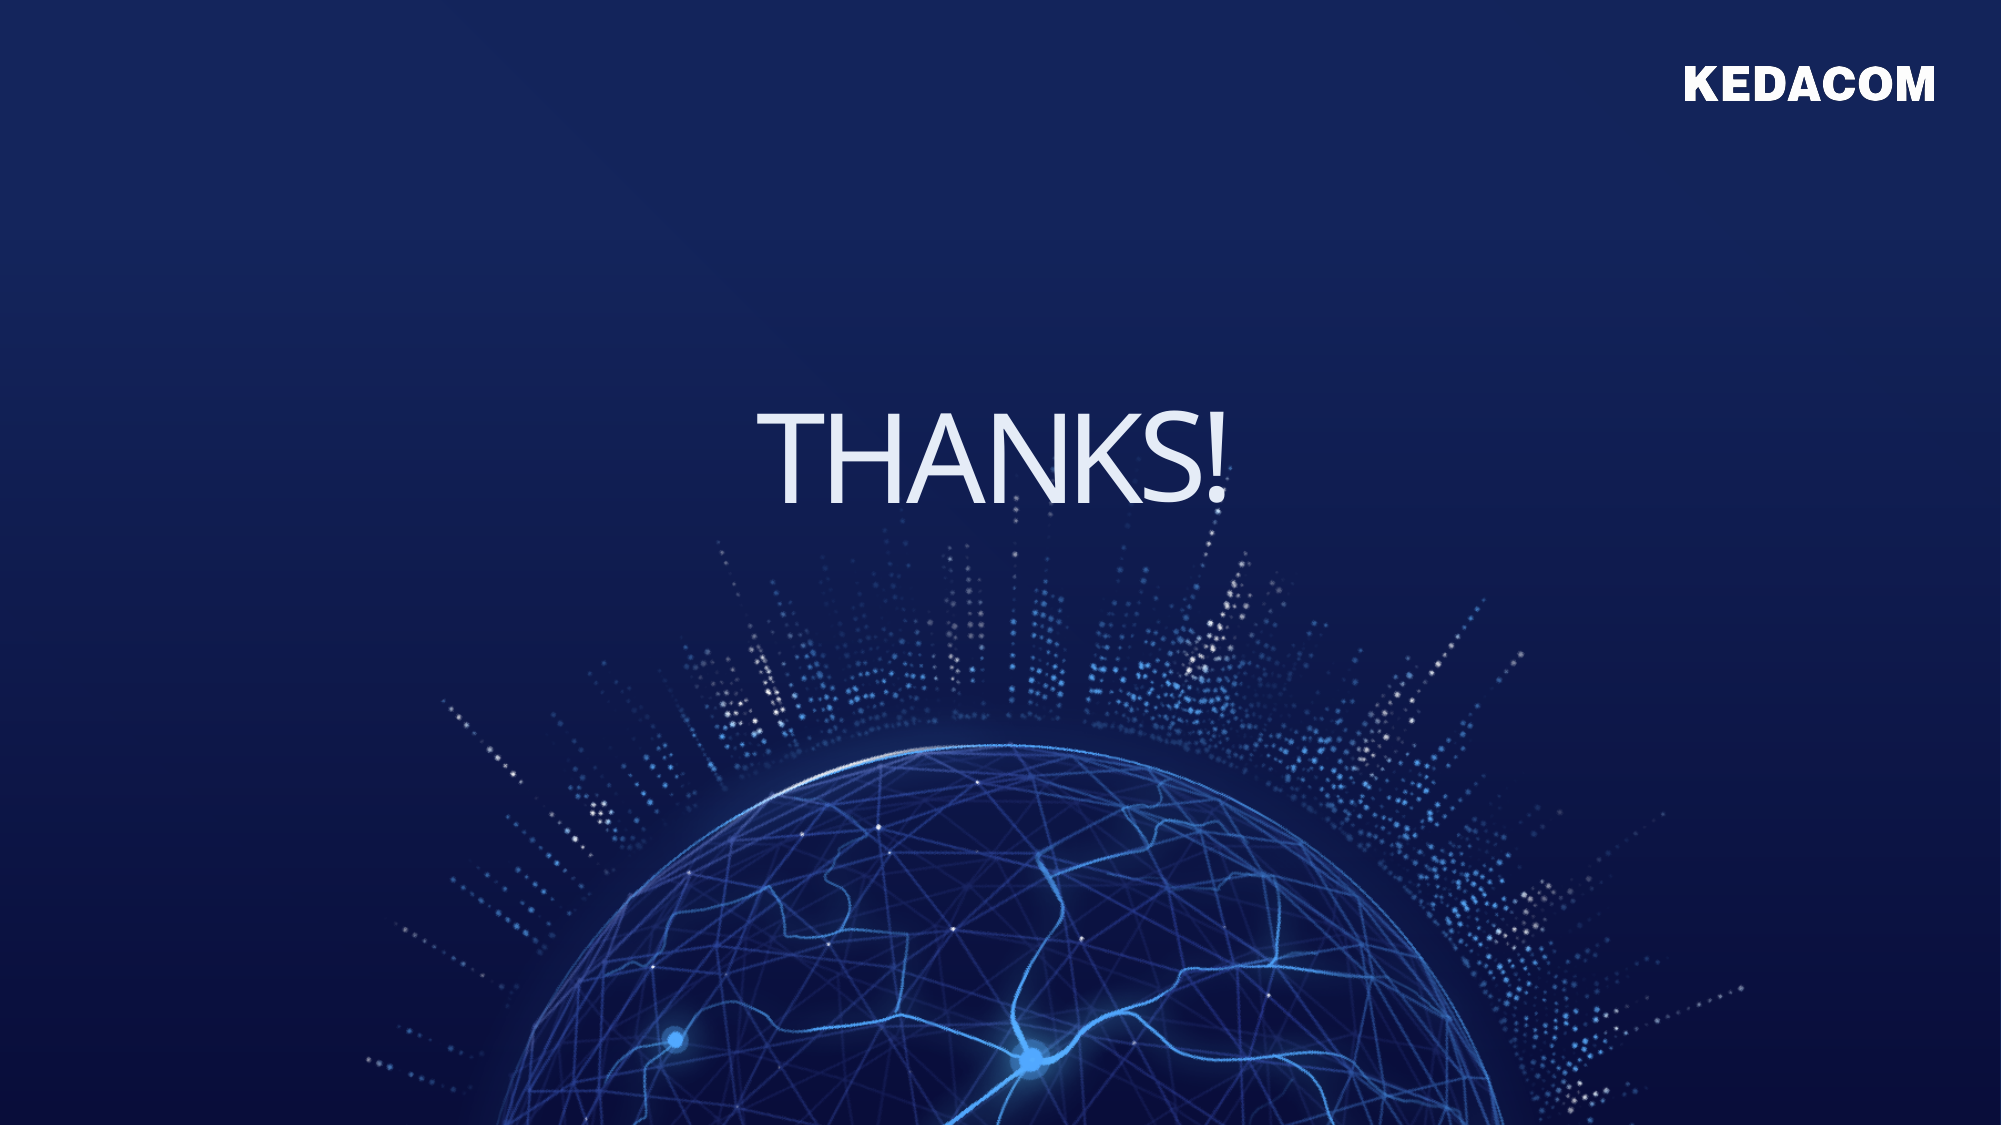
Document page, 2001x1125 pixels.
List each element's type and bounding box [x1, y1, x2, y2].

picture [1685, 66, 1934, 101]
picture [932, 433, 960, 465]
picture [291, 213, 1723, 1125]
